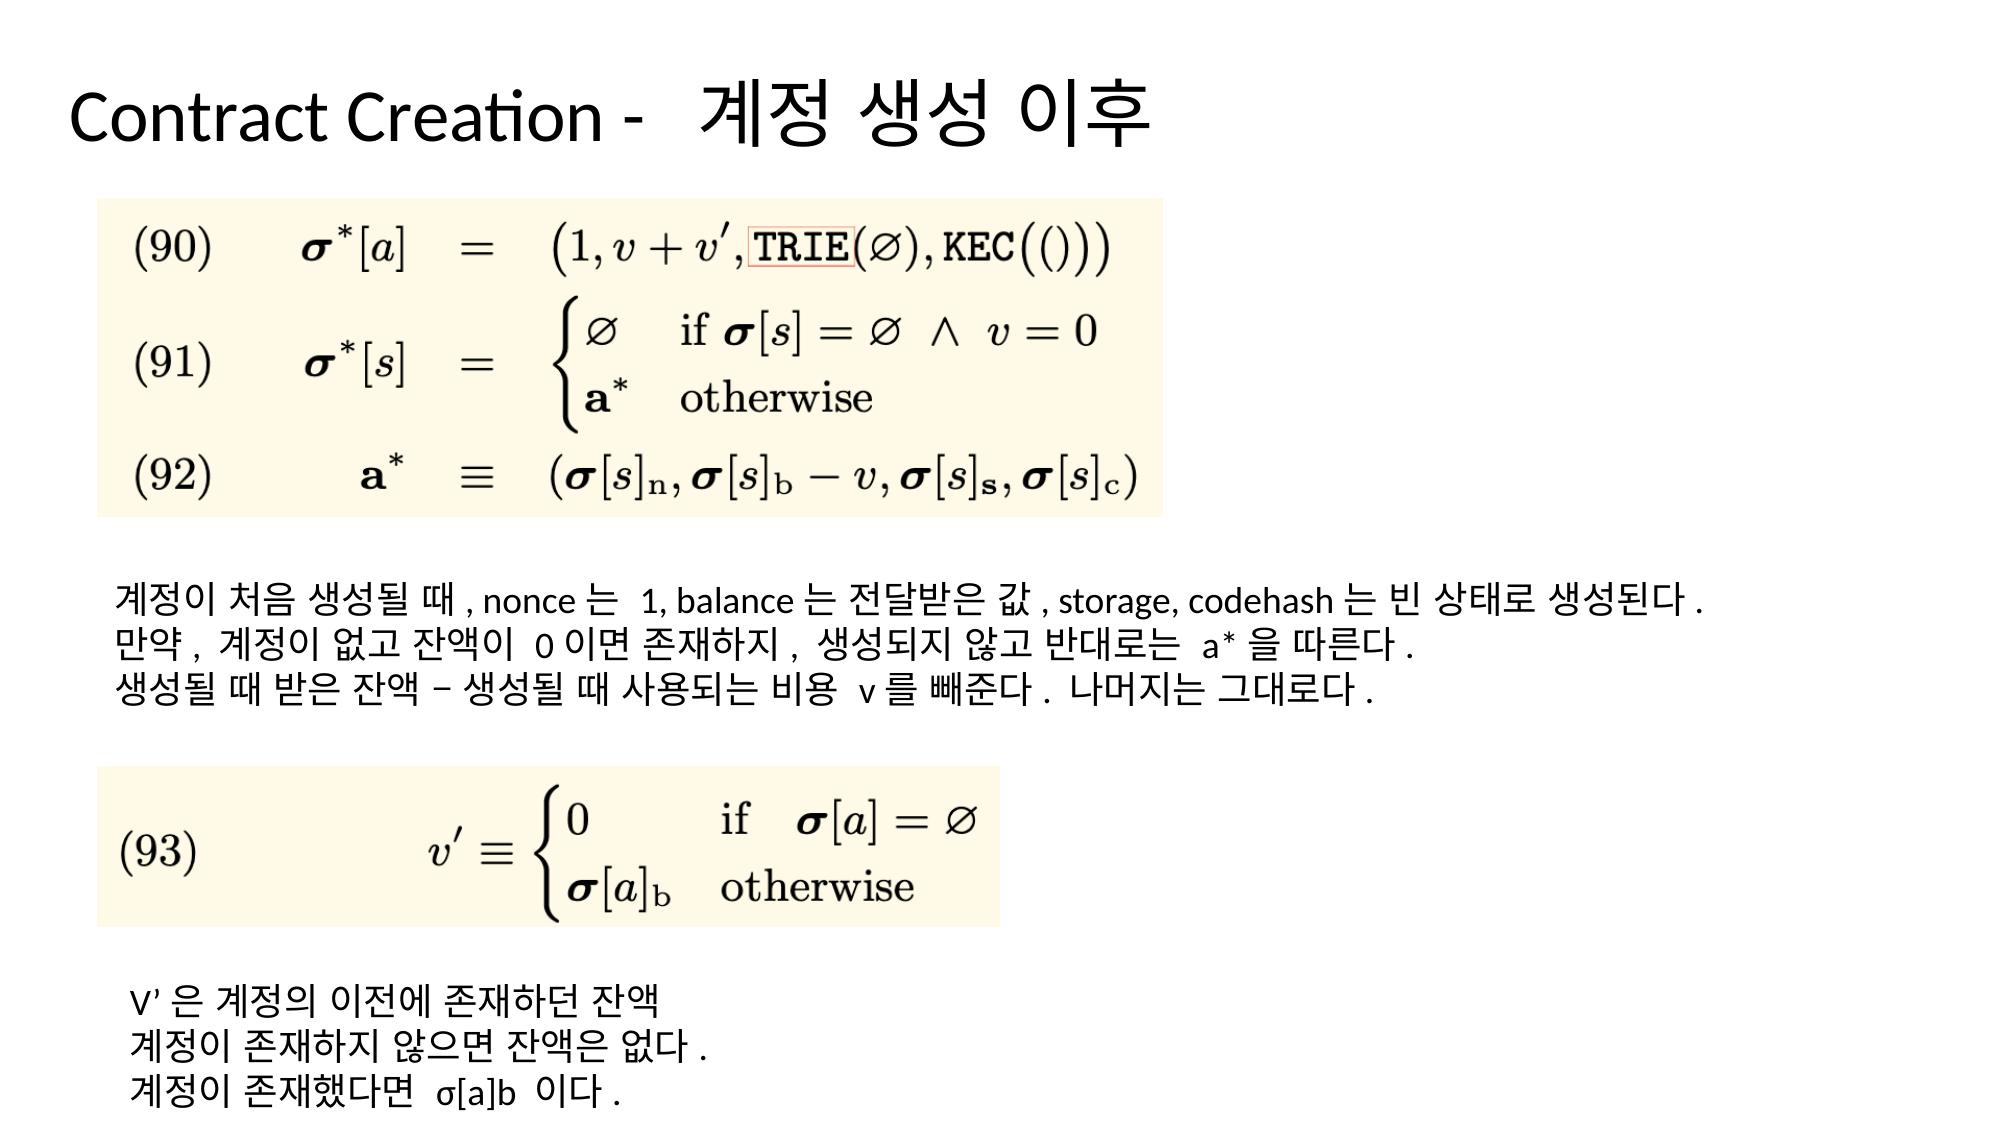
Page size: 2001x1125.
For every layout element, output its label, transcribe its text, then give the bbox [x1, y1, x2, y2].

text_box Contract Creation - 계정 생성 이후 [54, 59, 1169, 165]
text_box 계정이 처음 생성될 때, nonce는 1, balance는 전달받은 값, storage, codehash는 빈 상태로 생성된다. 만약, 계정이 없고 잔액이 0이면 존재하지, 생성되지 않고 반대로는 a*을 따른다. 생성될 때 받은 잔액 – 생성될 때 사용되는 비용 v를 빼준다. 나머지는 그대로다. [99, 568, 1720, 718]
text_box V’은 계정의 이전에 존재하던 잔액 계정이 존재하지 않으면 잔액은 없다. 계정이 존재했다면 σ[a]b 이다. [115, 970, 723, 1121]
picture [97, 766, 1000, 927]
picture [97, 198, 1163, 517]
